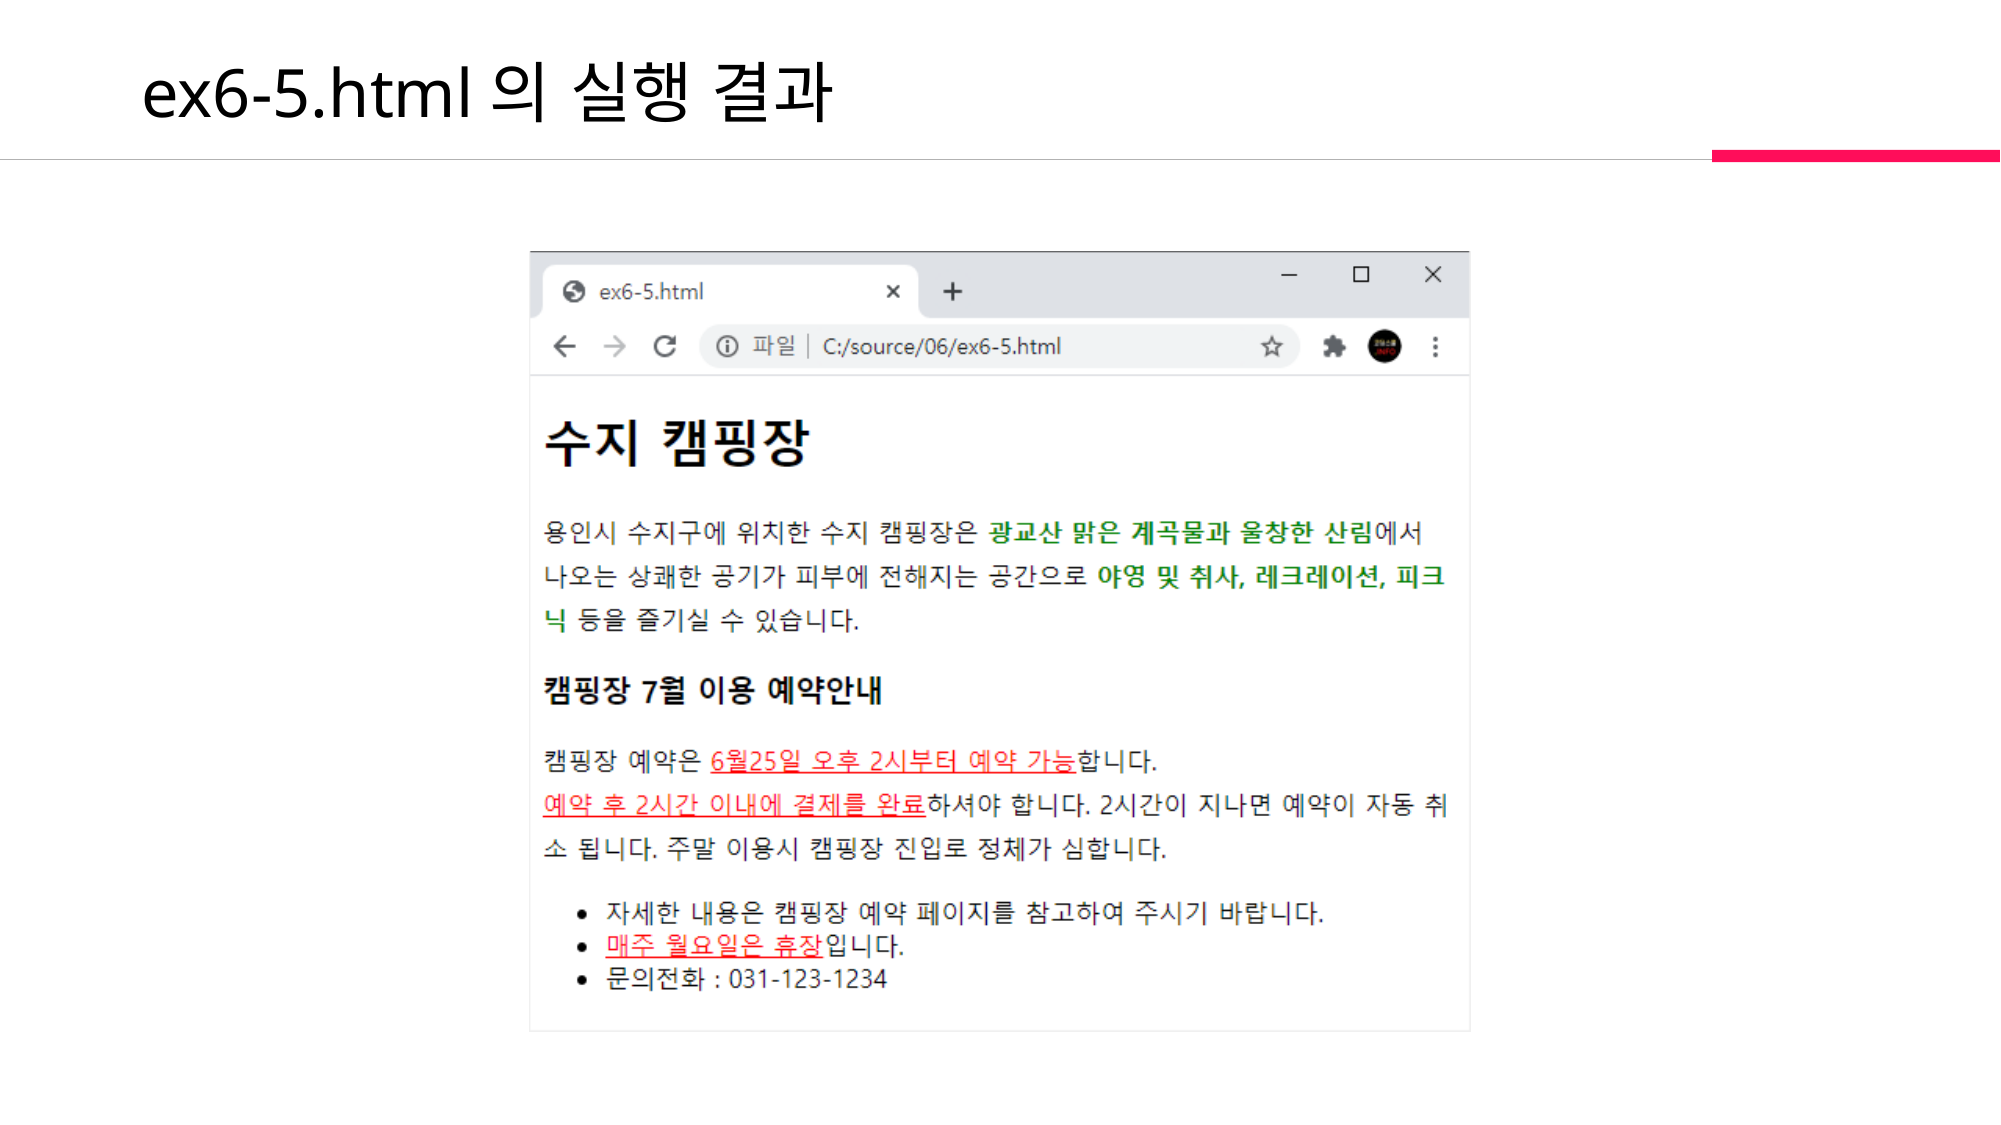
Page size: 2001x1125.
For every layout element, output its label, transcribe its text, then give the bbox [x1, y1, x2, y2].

text_box ex6-5.html의 실행 결과 [126, 43, 1148, 139]
picture [529, 251, 1471, 1032]
text_box [1711, 149, 2000, 159]
